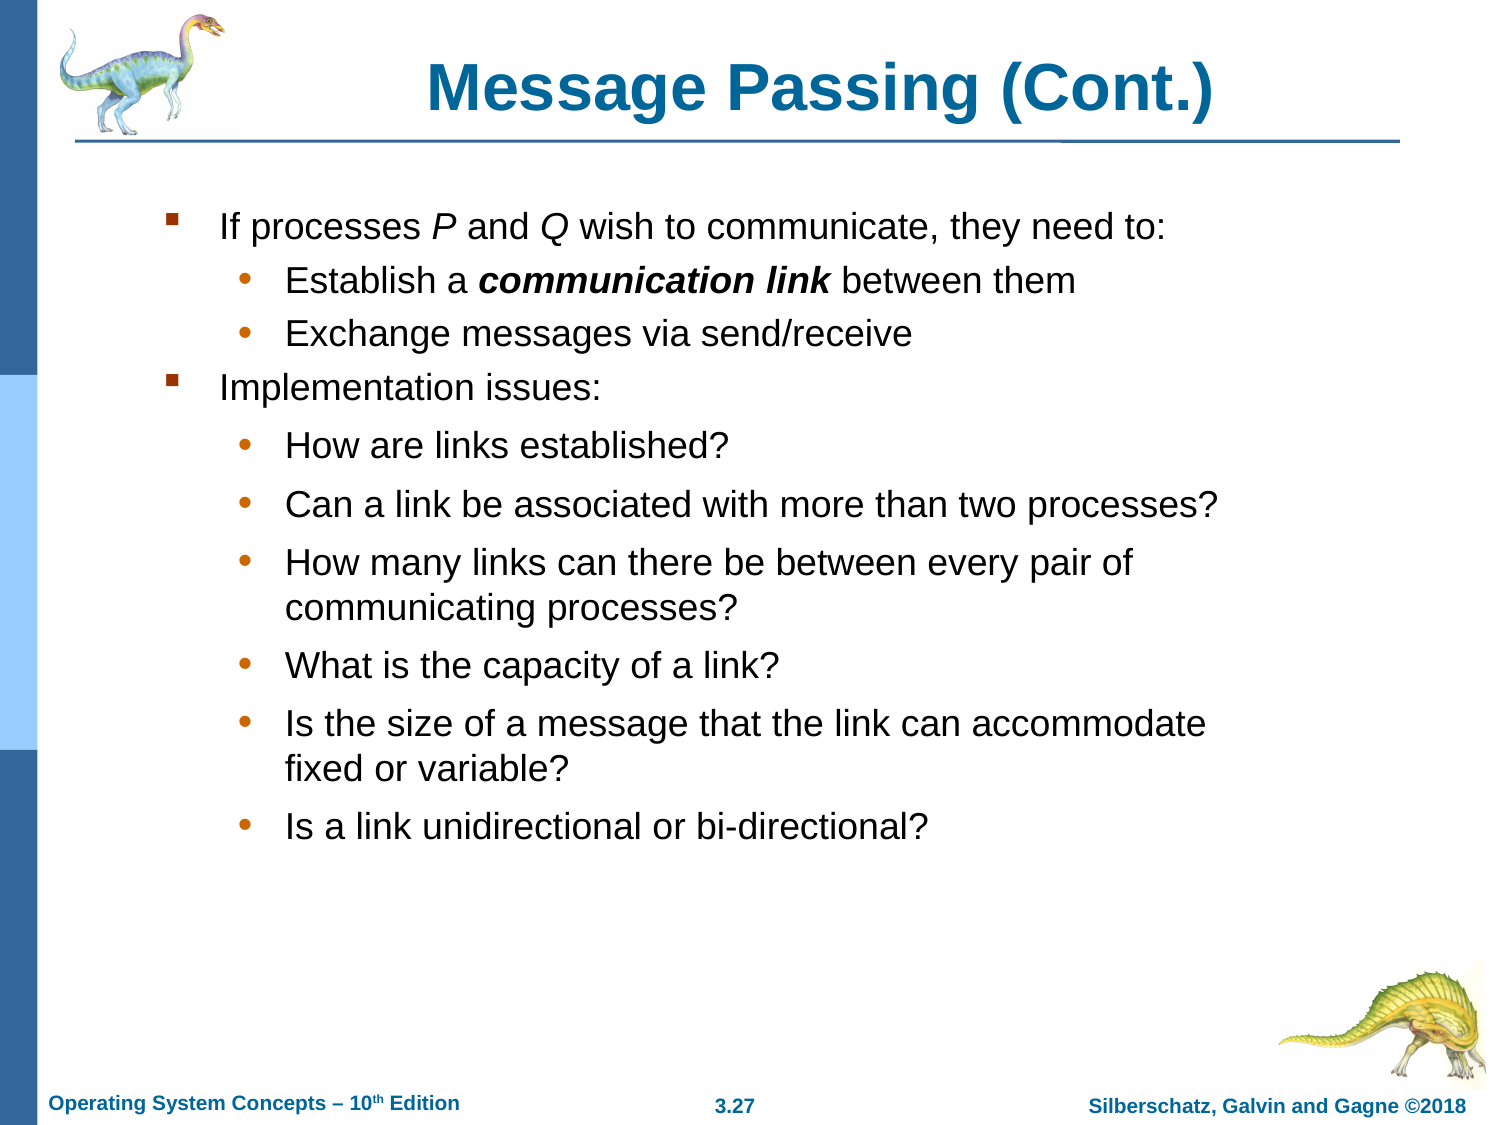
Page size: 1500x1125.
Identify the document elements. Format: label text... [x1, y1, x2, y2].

picture [1275, 959, 1486, 1090]
title Message Passing (Cont.) [165, 36, 1478, 131]
picture [46, 0, 243, 149]
list If processes P and Q wish to communicate, they need to: Establish a communication link between them Exchange messages via send/receive Implementation issues: How are links established? Can a link be associated with more than two processes? How many links can there be between every pair of communicating processes? What is the capacity of a link? Is the size of a message that the link can accommodate fixed or variable? Is a link unidirectional or bi-directional? [147, 166, 1297, 934]
